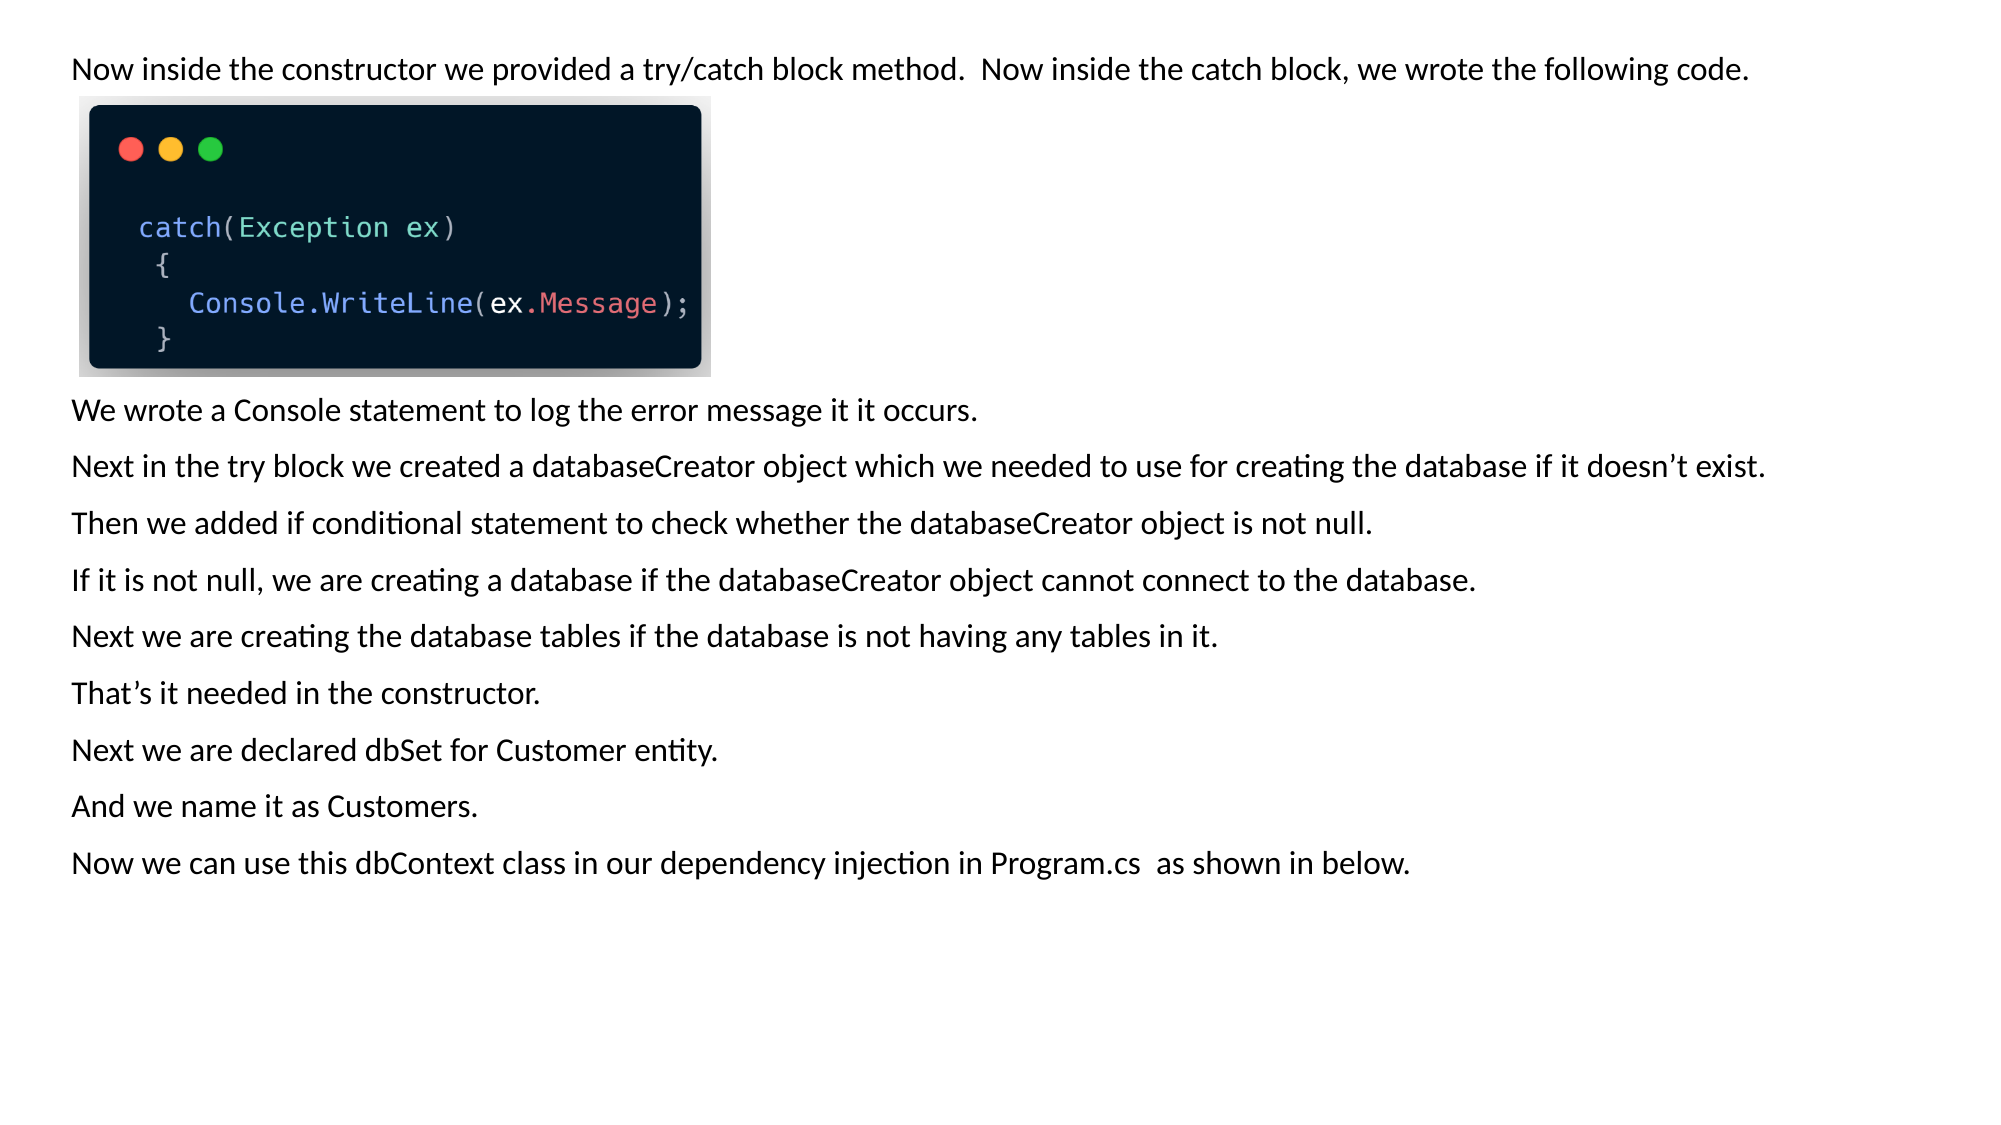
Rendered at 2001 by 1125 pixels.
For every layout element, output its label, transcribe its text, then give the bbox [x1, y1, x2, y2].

picture [79, 96, 711, 377]
subtitle Now inside the constructor we provided a try/catch block method. Now inside the catch block, we wrote the following code. We wrote a Console statement to log the error message it it occurs. Next in the try block we created a databaseCreator object which we needed to use for creating the database if it doesn’t exist. Then we added if conditional statement to check whether the databaseCreator object is not null. If it is not null, we are creating a database if the databaseCreator object cannot connect to the database. Next we are creating the database tables if the database is not having any tables in it. That’s it needed in the constructor. Next we are declared dbSet for Customer entity. And we name it as Customers. Now we can use this dbContext class in our dependency injection in Program.cs as shown in below. [56, 44, 1945, 1047]
